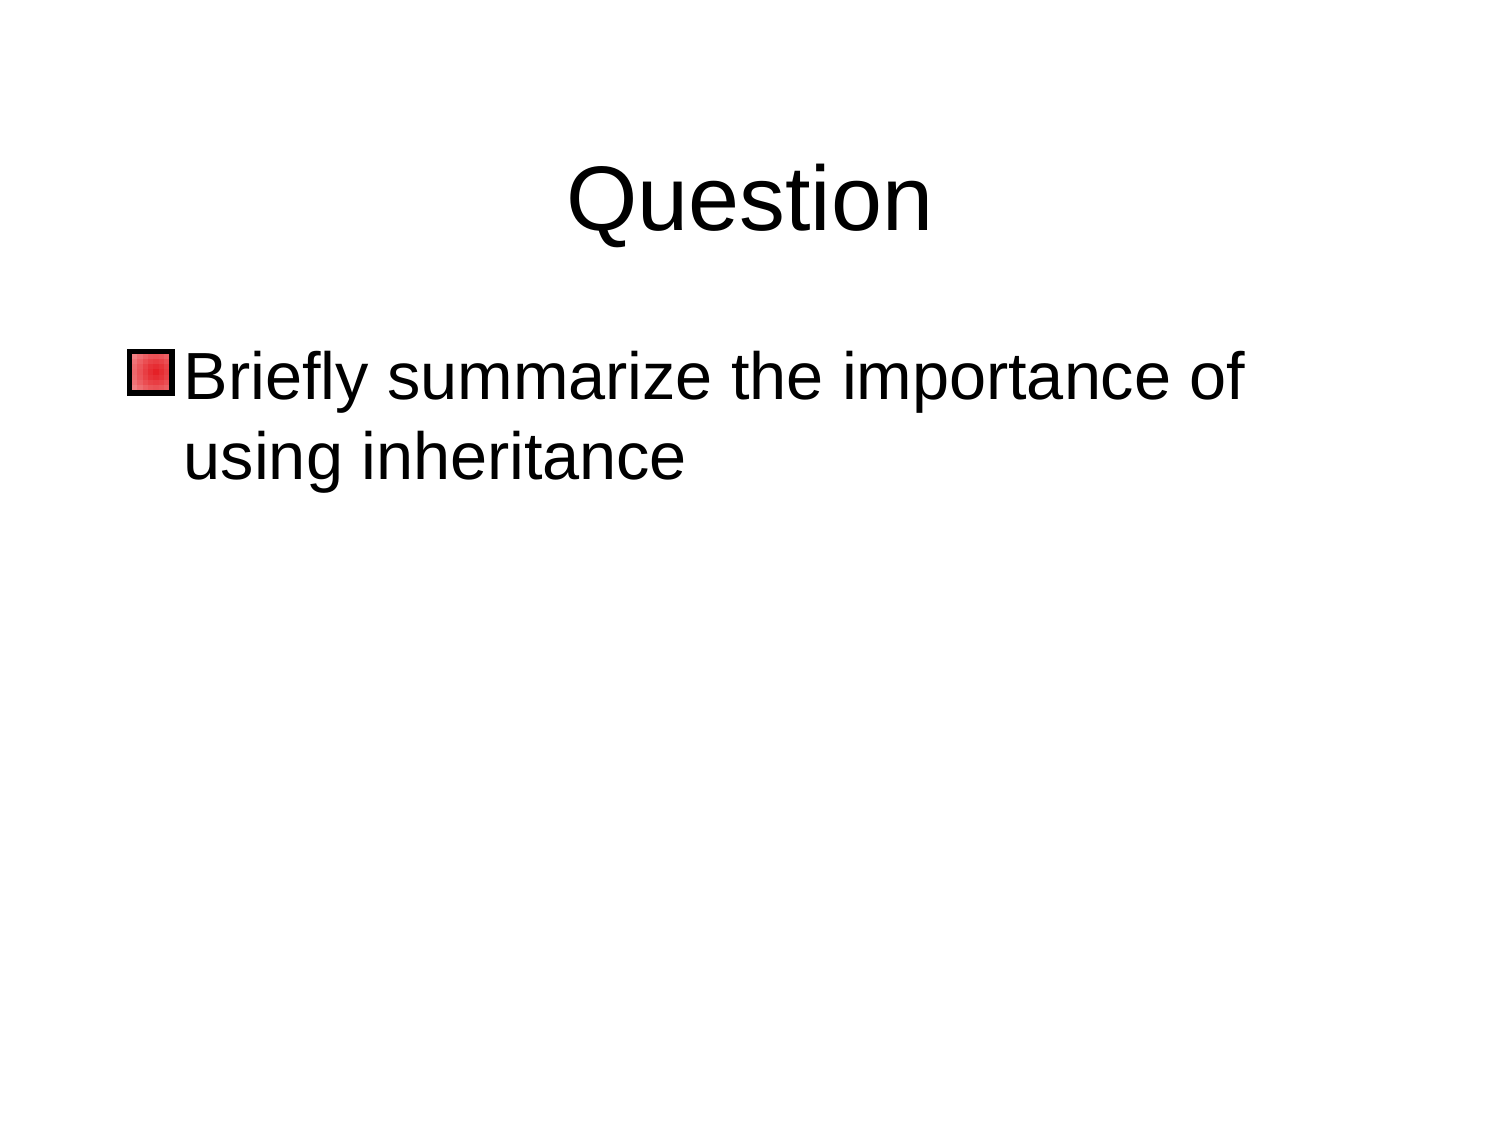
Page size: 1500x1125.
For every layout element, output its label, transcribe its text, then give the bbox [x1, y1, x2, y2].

list Briefly summarize the importance of using inheritance [112, 324, 1388, 1000]
picture [127, 349, 175, 396]
title Question [112, 99, 1388, 288]
